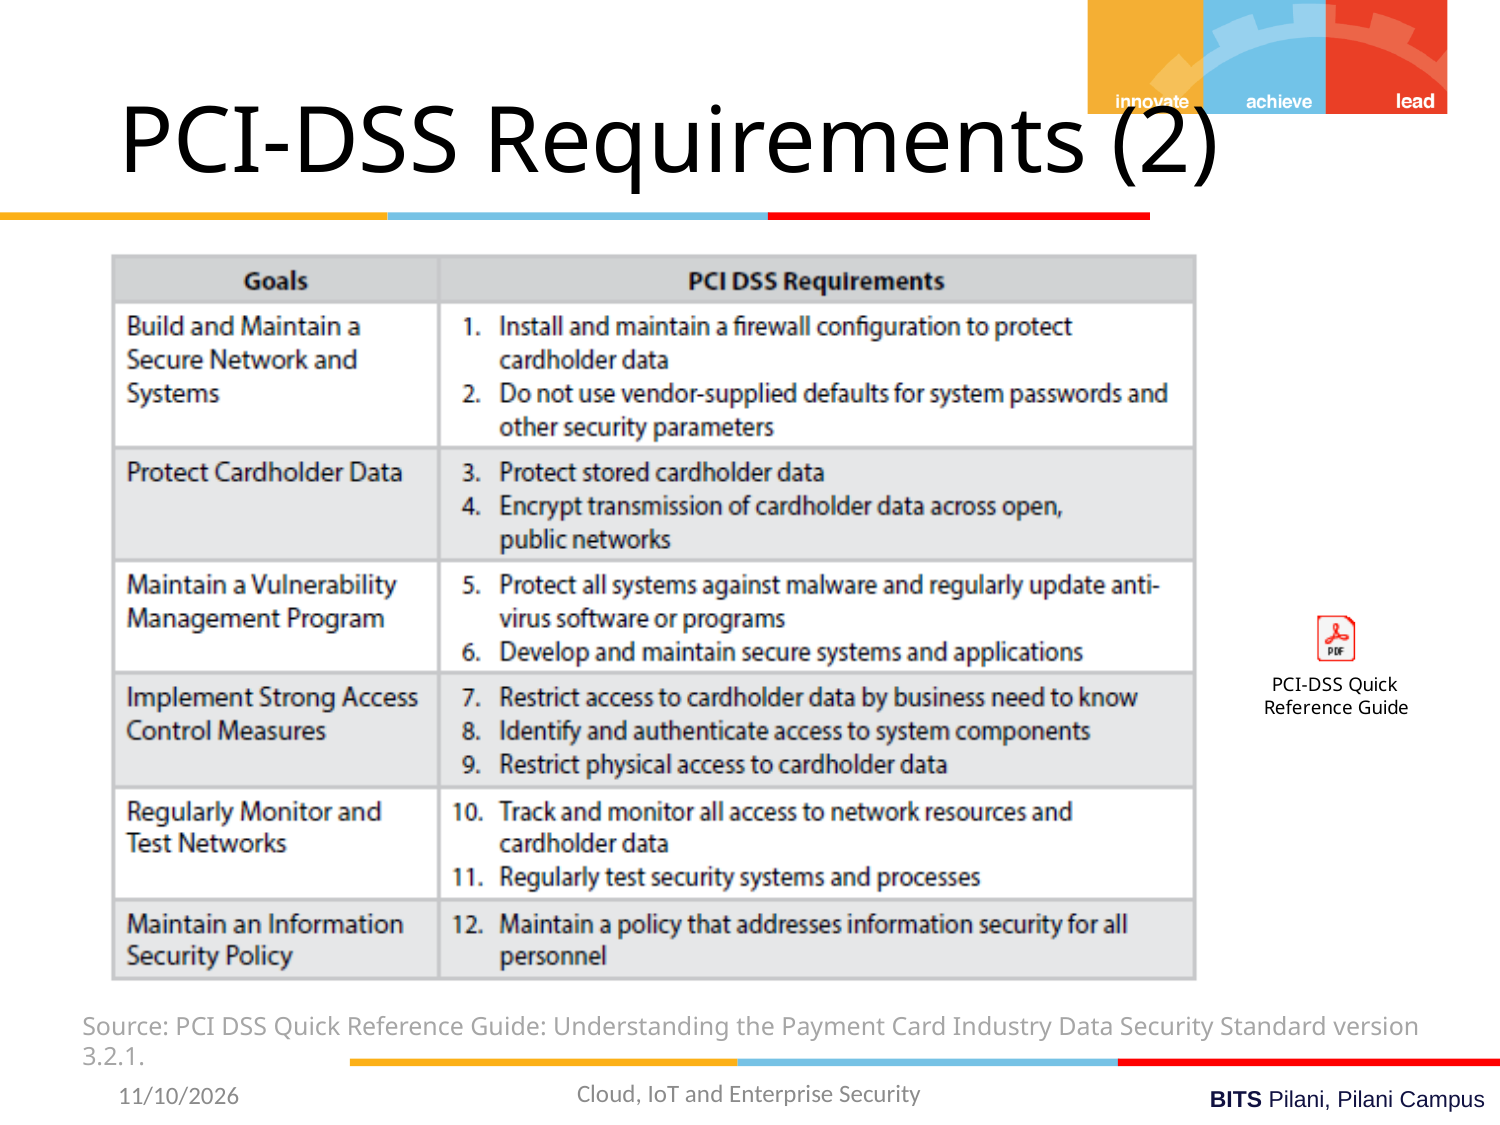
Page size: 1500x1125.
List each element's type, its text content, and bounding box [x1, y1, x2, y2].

picture [100, 245, 1205, 985]
title PCI-DSS Requirements (2) [103, 72, 1397, 213]
picture [1087, 0, 1448, 114]
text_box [1261, 614, 1412, 742]
text_box Source: PCI DSS Quick Reference Guide: Understanding the Payment Card Industry Data Security Standard version 3.2.1. [67, 1003, 1467, 1078]
footer Cloud, IoT and Enterprise Security [496, 1078, 1003, 1123]
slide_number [103, 1078, 441, 1124]
